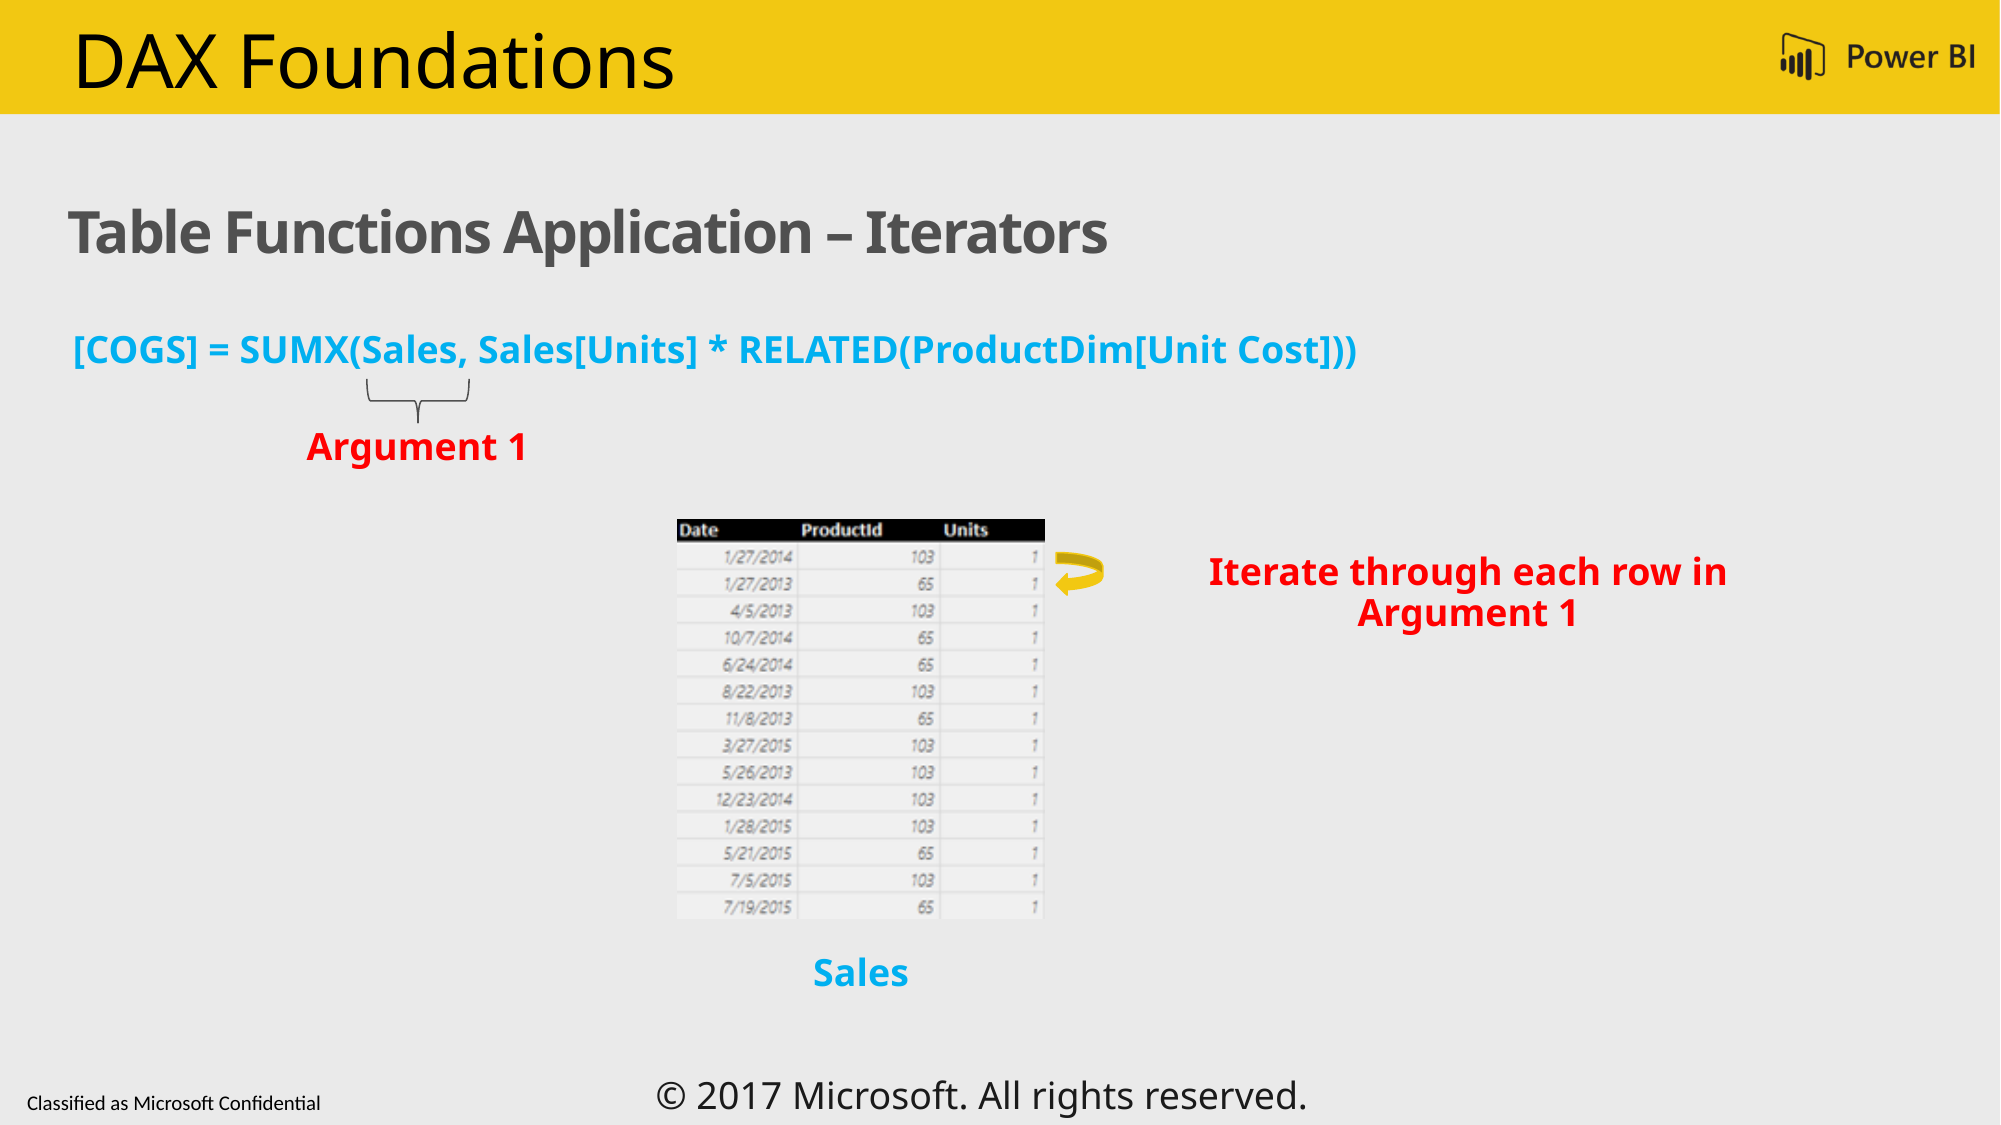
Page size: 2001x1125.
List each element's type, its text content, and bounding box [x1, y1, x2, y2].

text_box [1056, 529, 1859, 619]
picture [1768, 23, 1985, 91]
text_box Sales [798, 941, 924, 1002]
text_box DAX Foundations [58, 5, 1879, 111]
title Table Functions Application – Iterators [43, 188, 1956, 275]
text_box [COGS] = SUMX(Sales, Sales[Units] * RELATED(ProductDim[Unit Cost])) [58, 318, 1859, 379]
text_box [0, 0, 2000, 115]
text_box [194, 378, 642, 498]
picture [677, 518, 1045, 920]
